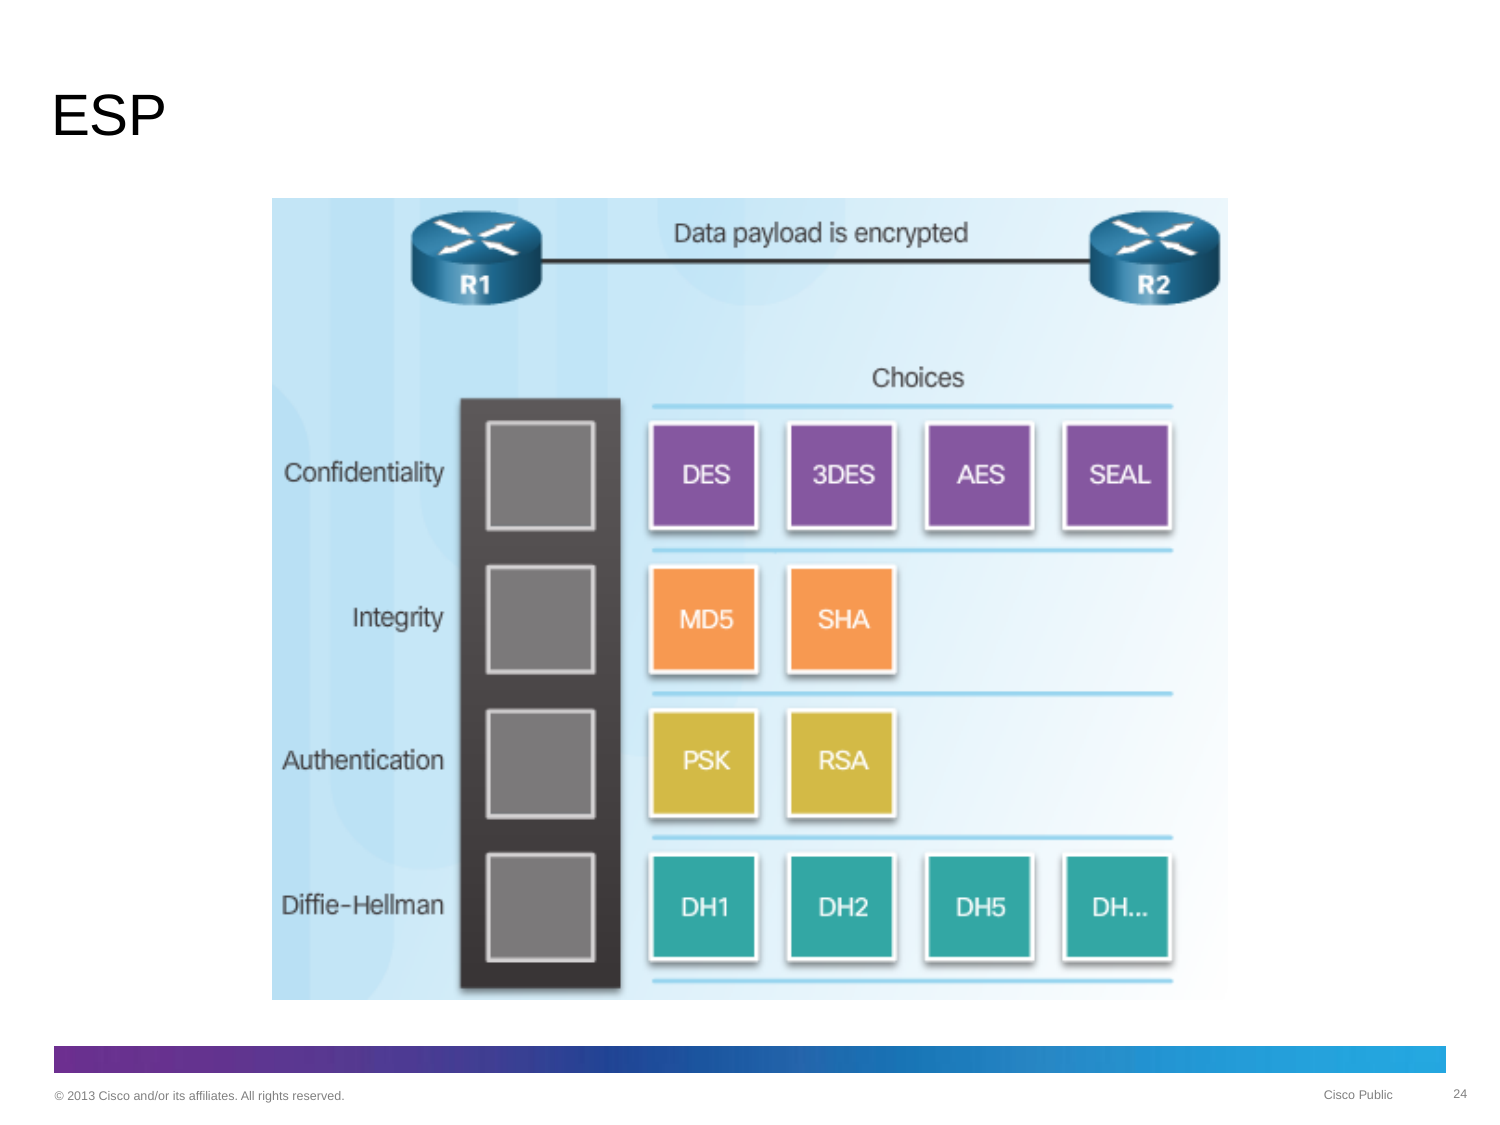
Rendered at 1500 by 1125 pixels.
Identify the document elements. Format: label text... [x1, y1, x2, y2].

picture [272, 198, 1228, 1001]
title ESP [37, 17, 1447, 155]
picture [54, 1046, 1446, 1073]
